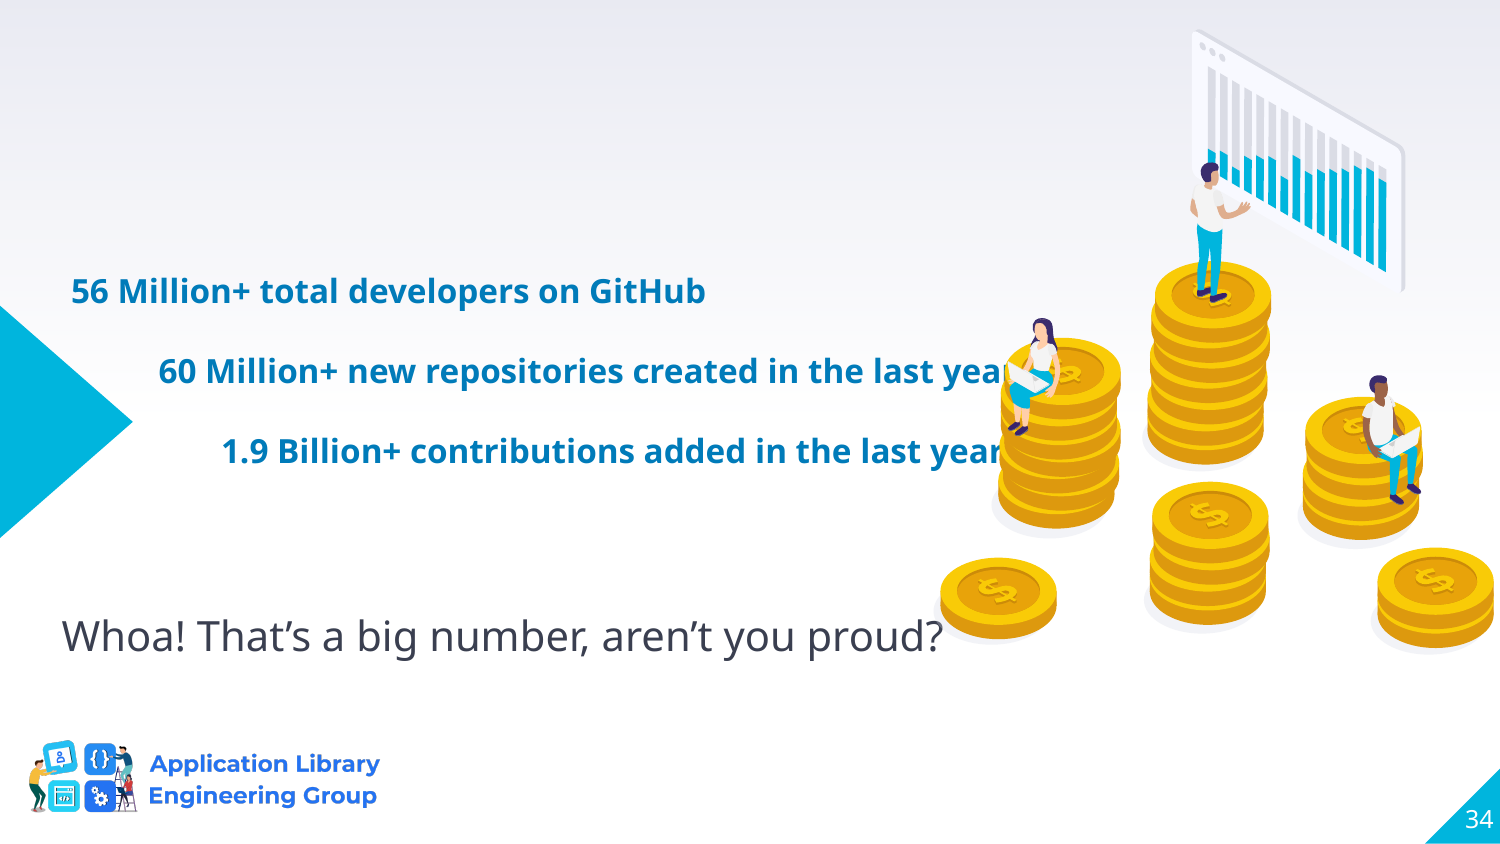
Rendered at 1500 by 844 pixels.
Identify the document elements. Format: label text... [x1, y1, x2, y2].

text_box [933, 28, 1494, 655]
text_box 56 Million+ total developers on GitHub 60 Million+ new repositories created in the last year 1.9 Billion+ contributions added in the last year [0, 263, 928, 598]
picture [0, 699, 416, 844]
slide_number 34 [1418, 760, 1494, 838]
subtitle Whoa! That’s a big number, aren’t you proud? [61, 605, 985, 724]
